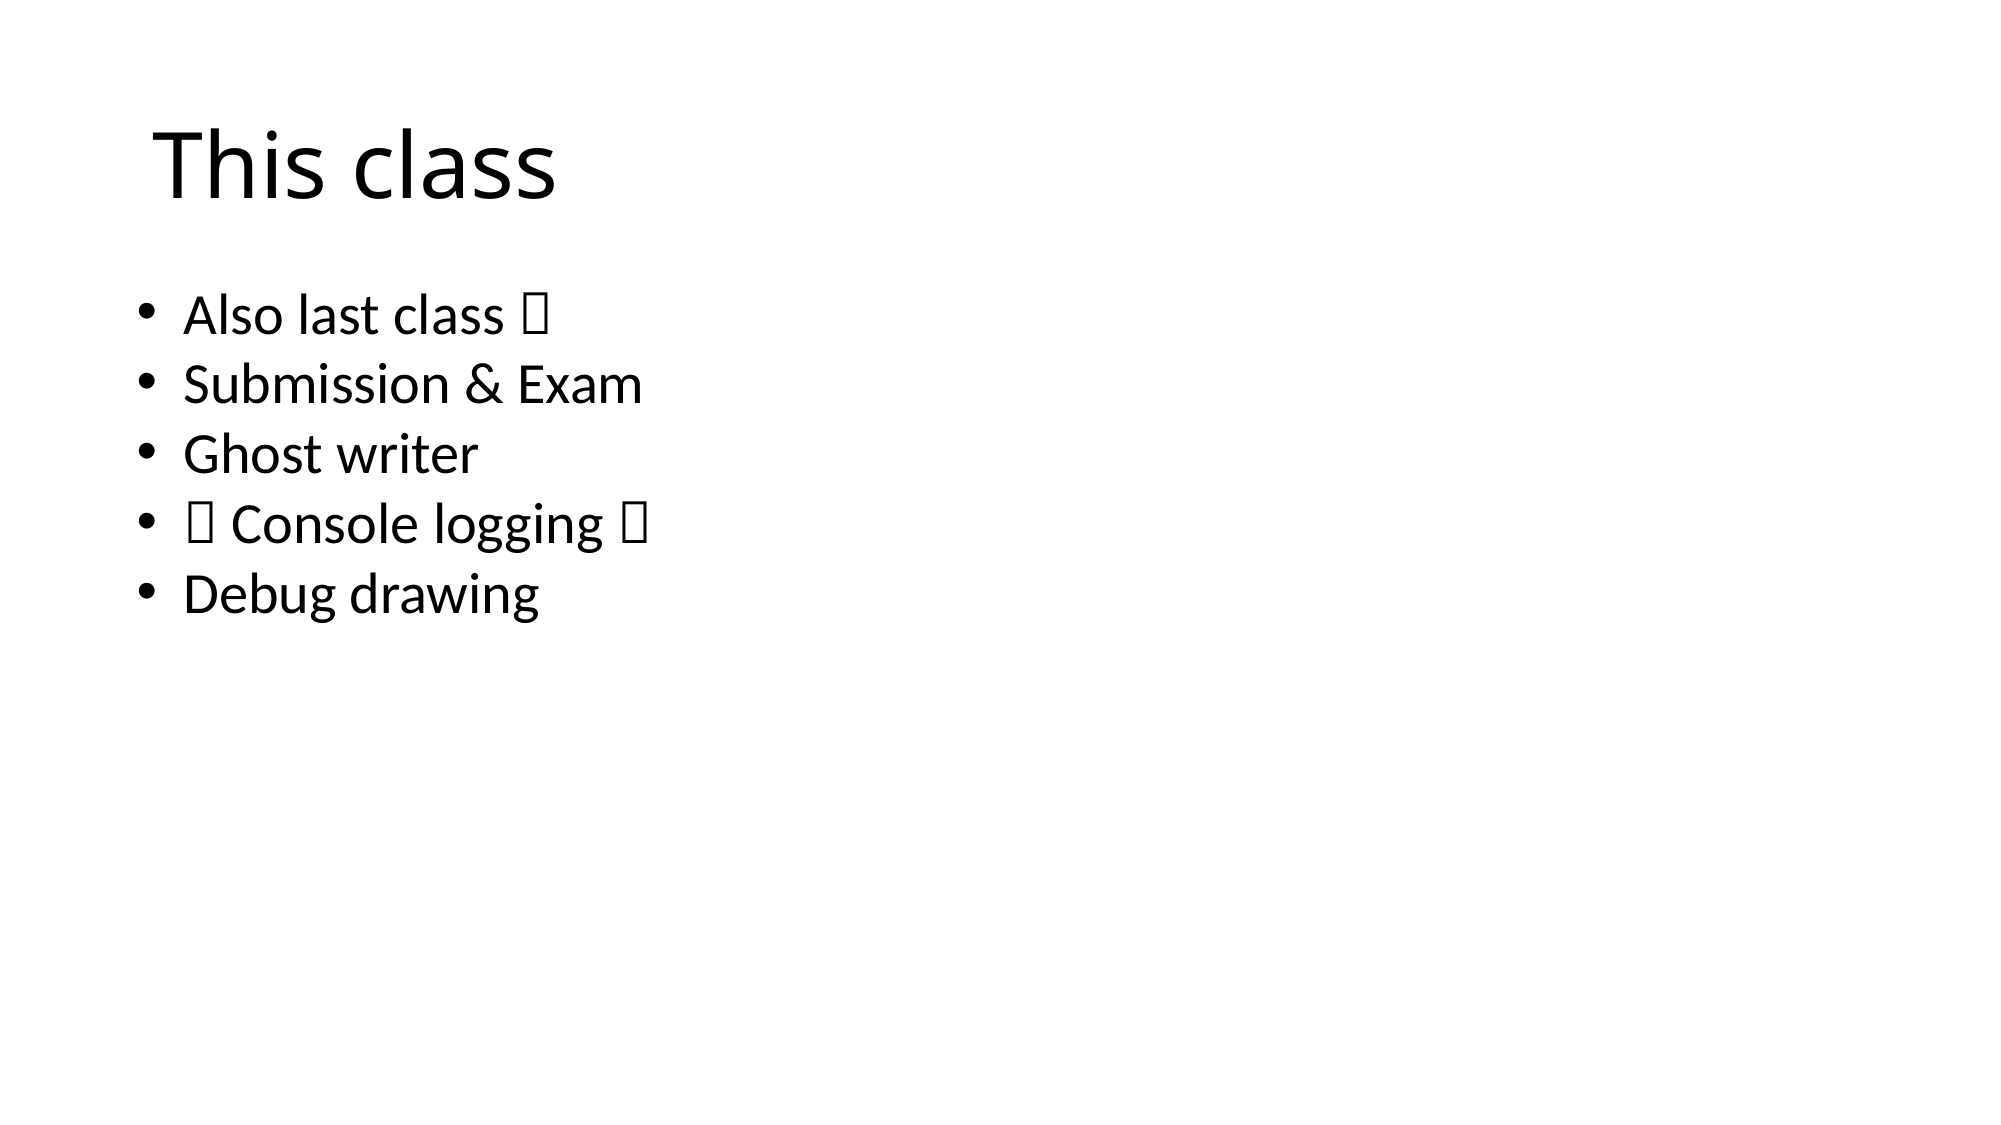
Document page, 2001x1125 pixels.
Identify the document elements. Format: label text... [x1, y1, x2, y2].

text_box Also last class  Submission & Exam Ghost writer  Console logging  Debug drawing [121, 268, 668, 633]
title This class [137, 59, 1863, 278]
